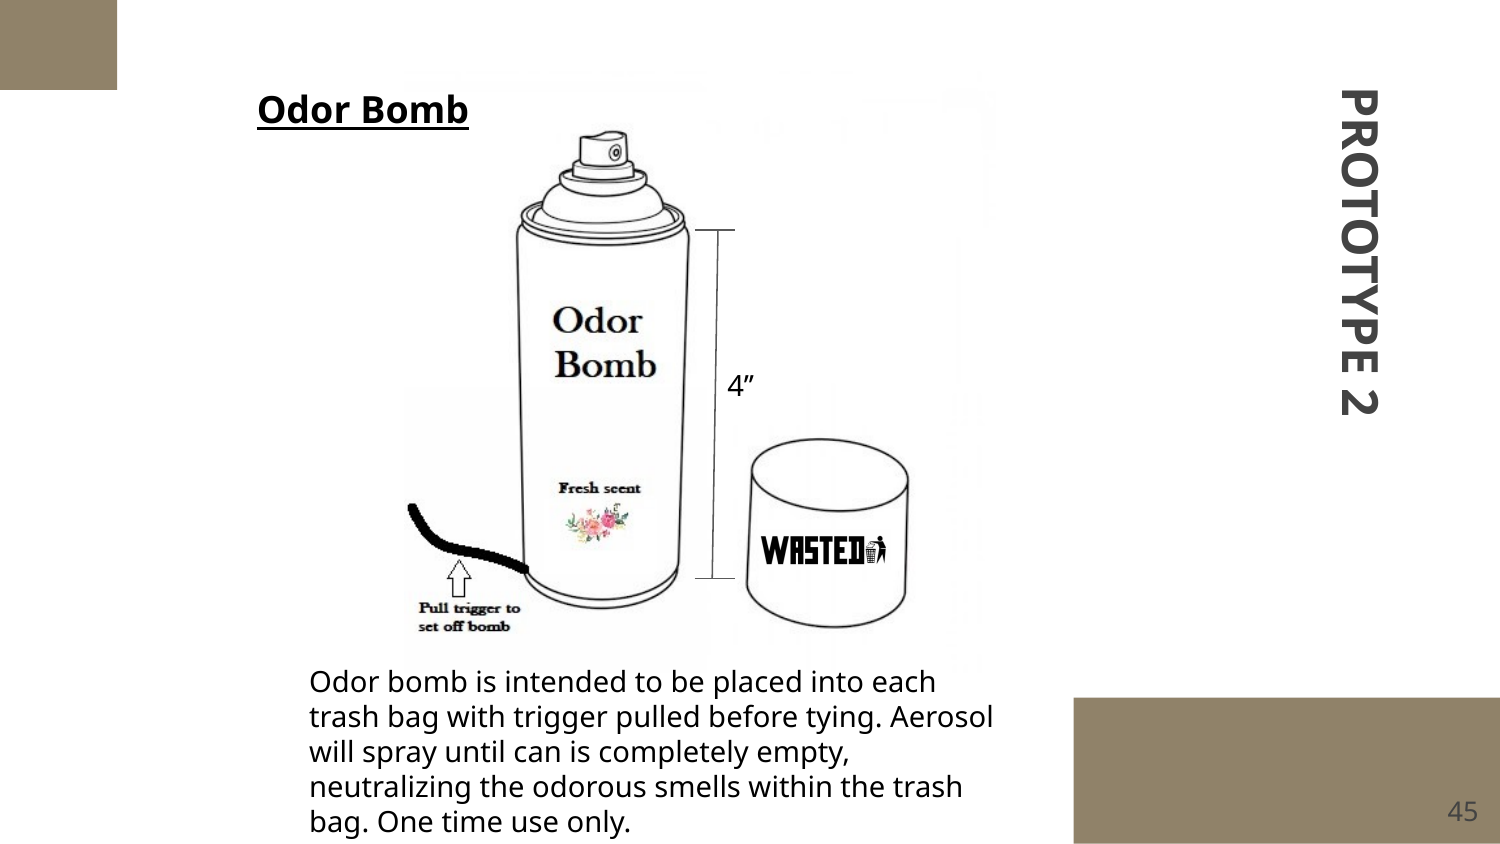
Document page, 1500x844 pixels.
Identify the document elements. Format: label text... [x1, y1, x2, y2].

text_box [1073, 697, 1500, 844]
text_box PROTOTYPE 2 [1261, 71, 1408, 565]
picture [403, 71, 996, 674]
text_box Odor bomb is intended to be placed into each trash bag with trigger pulled before tying. Aerosol will spray until can is completely empty, neutralizing the odorous smells within the trash bag. One time use only. [294, 648, 1029, 795]
text_box [0, 0, 118, 90]
text_box Odor Bomb [241, 71, 401, 134]
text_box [711, 238, 719, 577]
slide_number ‹#› [1403, 779, 1494, 844]
